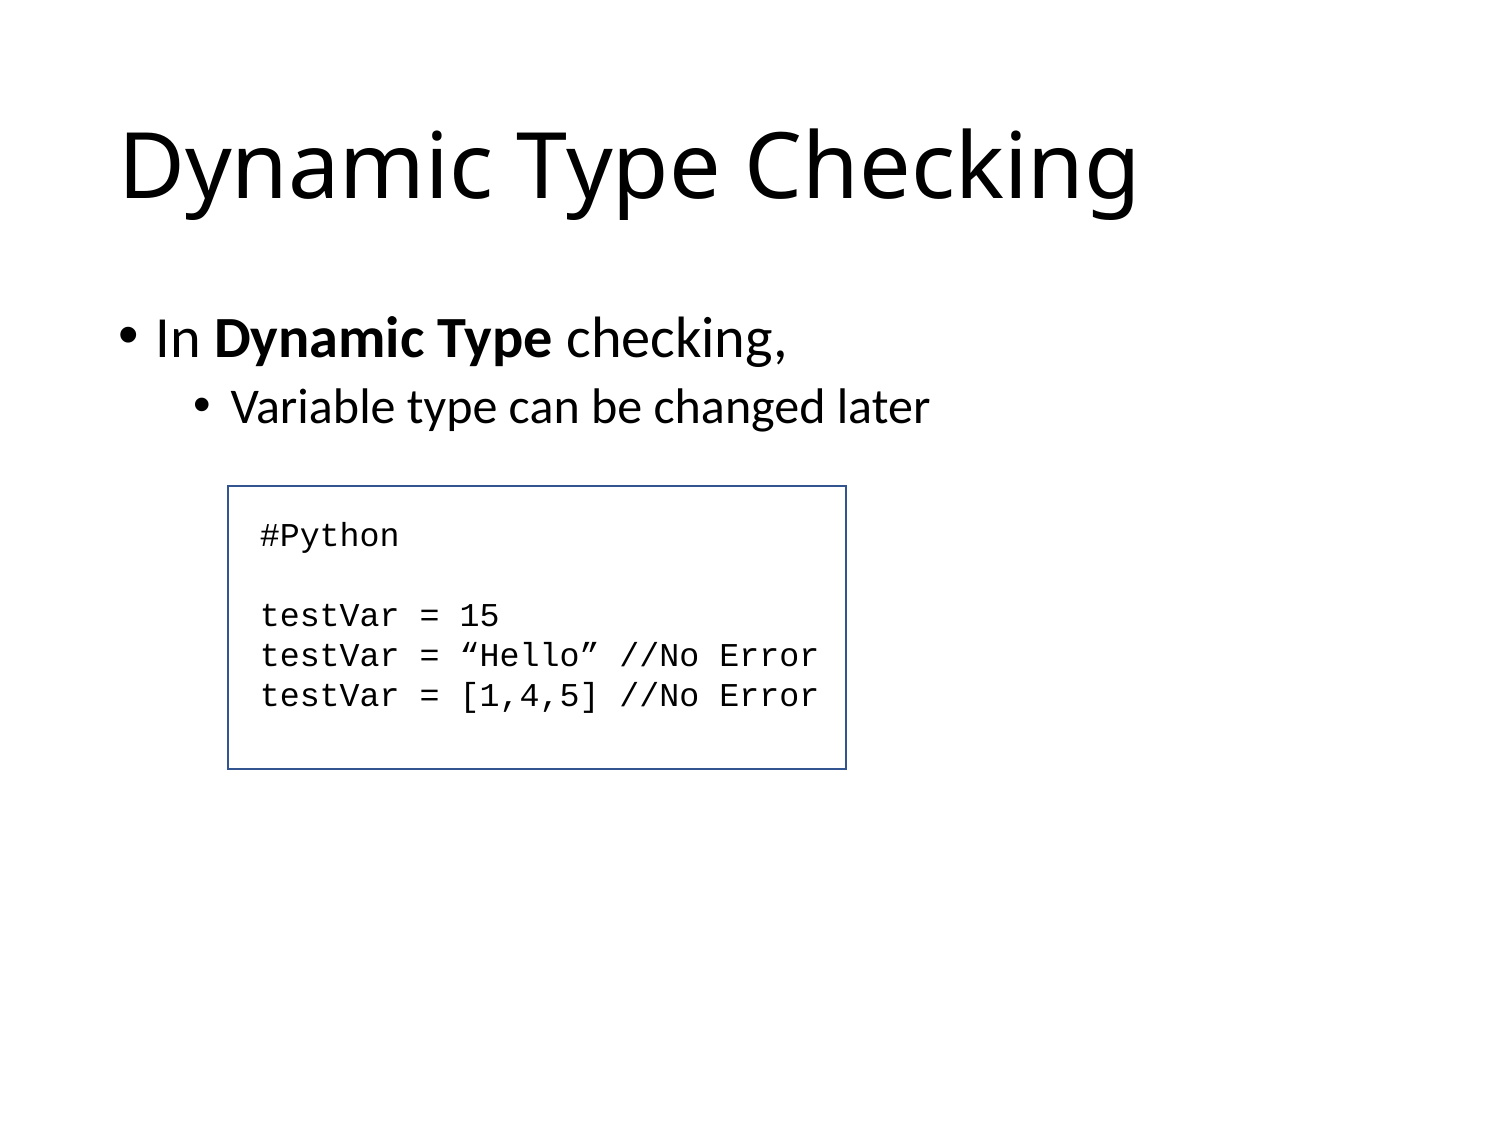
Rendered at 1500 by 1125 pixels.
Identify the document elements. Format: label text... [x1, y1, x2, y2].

list In Dynamic Type checking, Variable type can be changed later [103, 299, 1397, 1014]
text_box #Python testVar = 15 testVar = “Hello” //No Error testVar = [1,4,5] //No Error [245, 505, 835, 760]
title Dynamic Type Checking [103, 59, 1397, 278]
text_box [227, 485, 847, 770]
